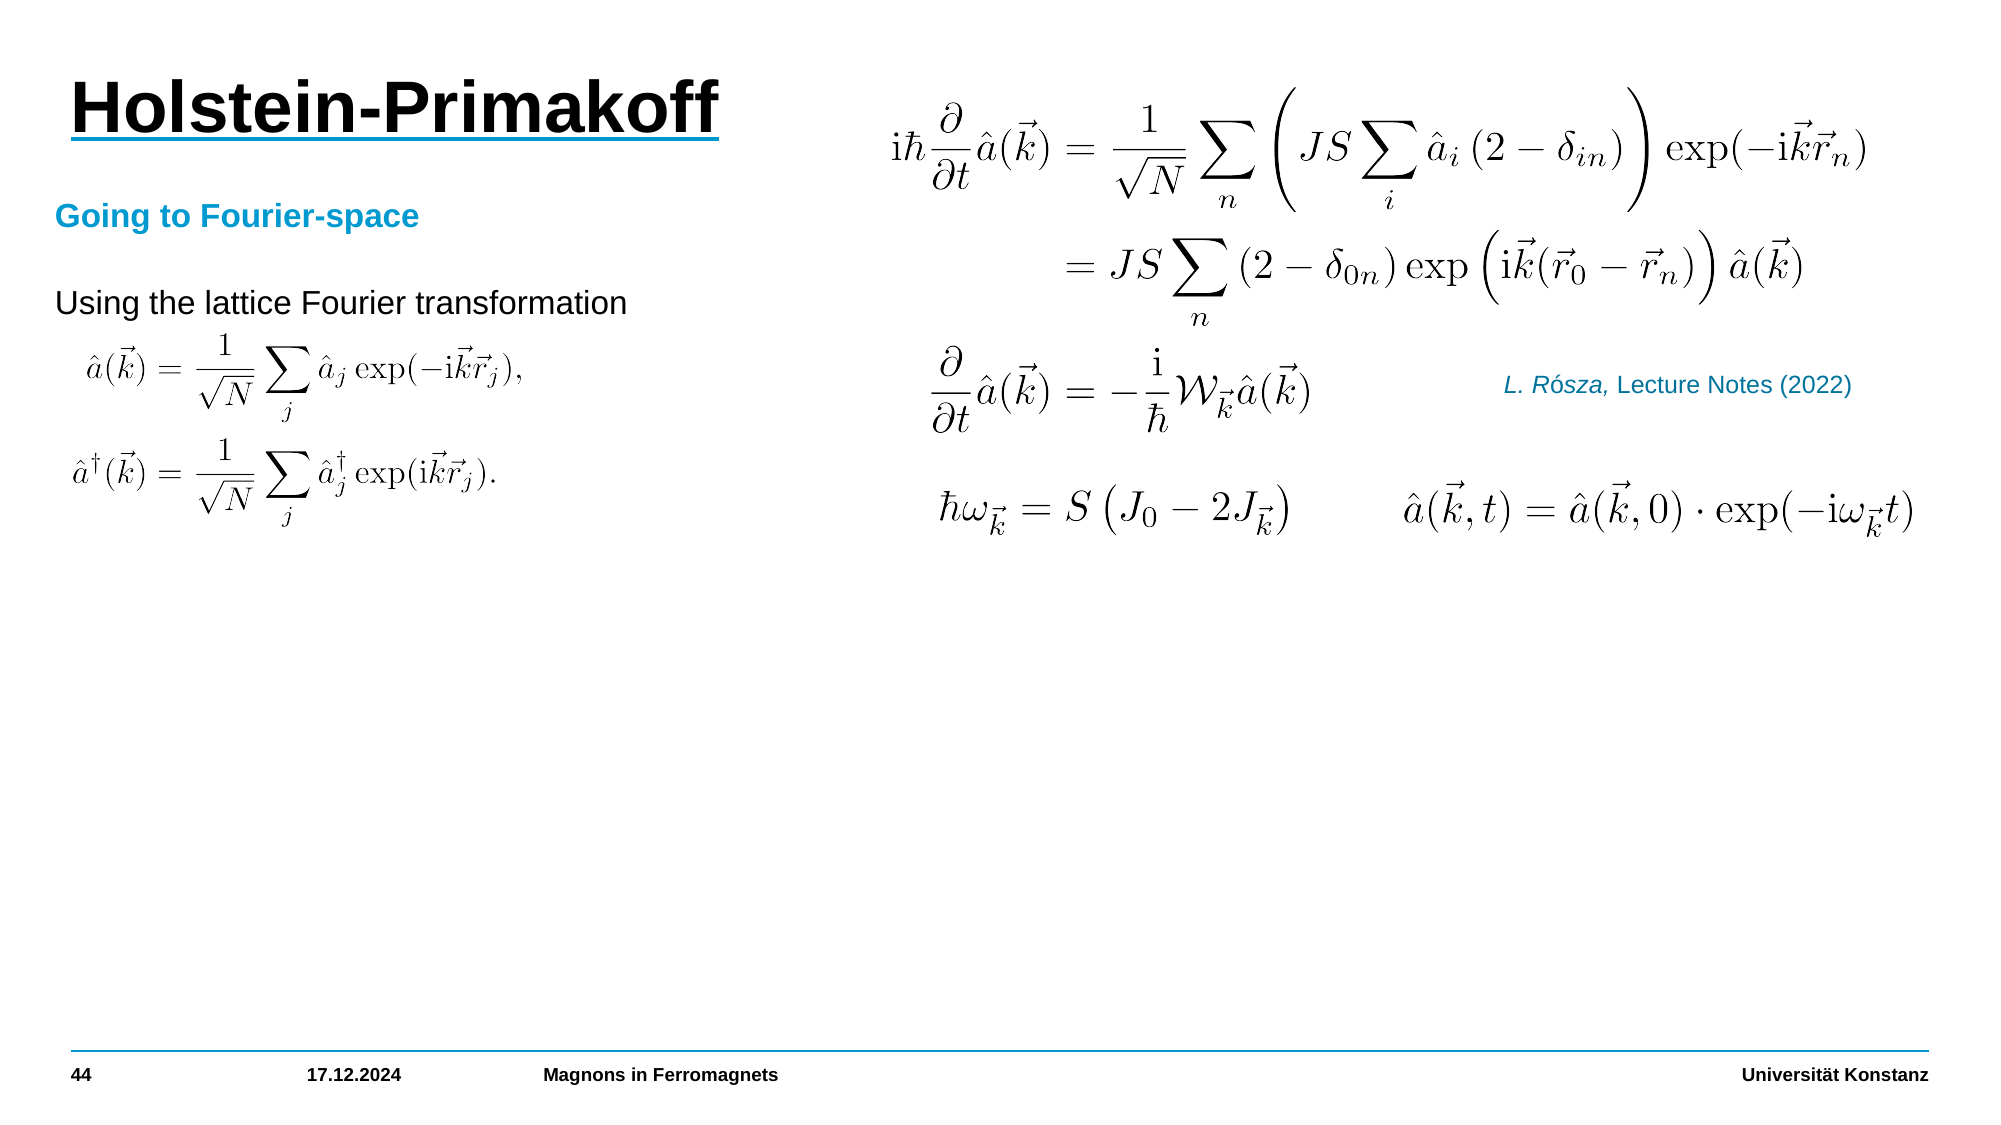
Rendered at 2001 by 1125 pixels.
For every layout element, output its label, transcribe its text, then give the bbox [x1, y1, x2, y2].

picture [73, 333, 521, 527]
list Going to Fourier-space Using the lattice Fourier transformation [55, 189, 969, 863]
footer Magnons in Ferromagnets [543, 1058, 1489, 1094]
slide_number 44 [70, 1058, 276, 1094]
picture [892, 87, 1865, 433]
picture [1403, 480, 1912, 537]
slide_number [306, 1058, 512, 1094]
title Holstein-Primakoff [70, 66, 1457, 189]
picture [940, 484, 1288, 535]
